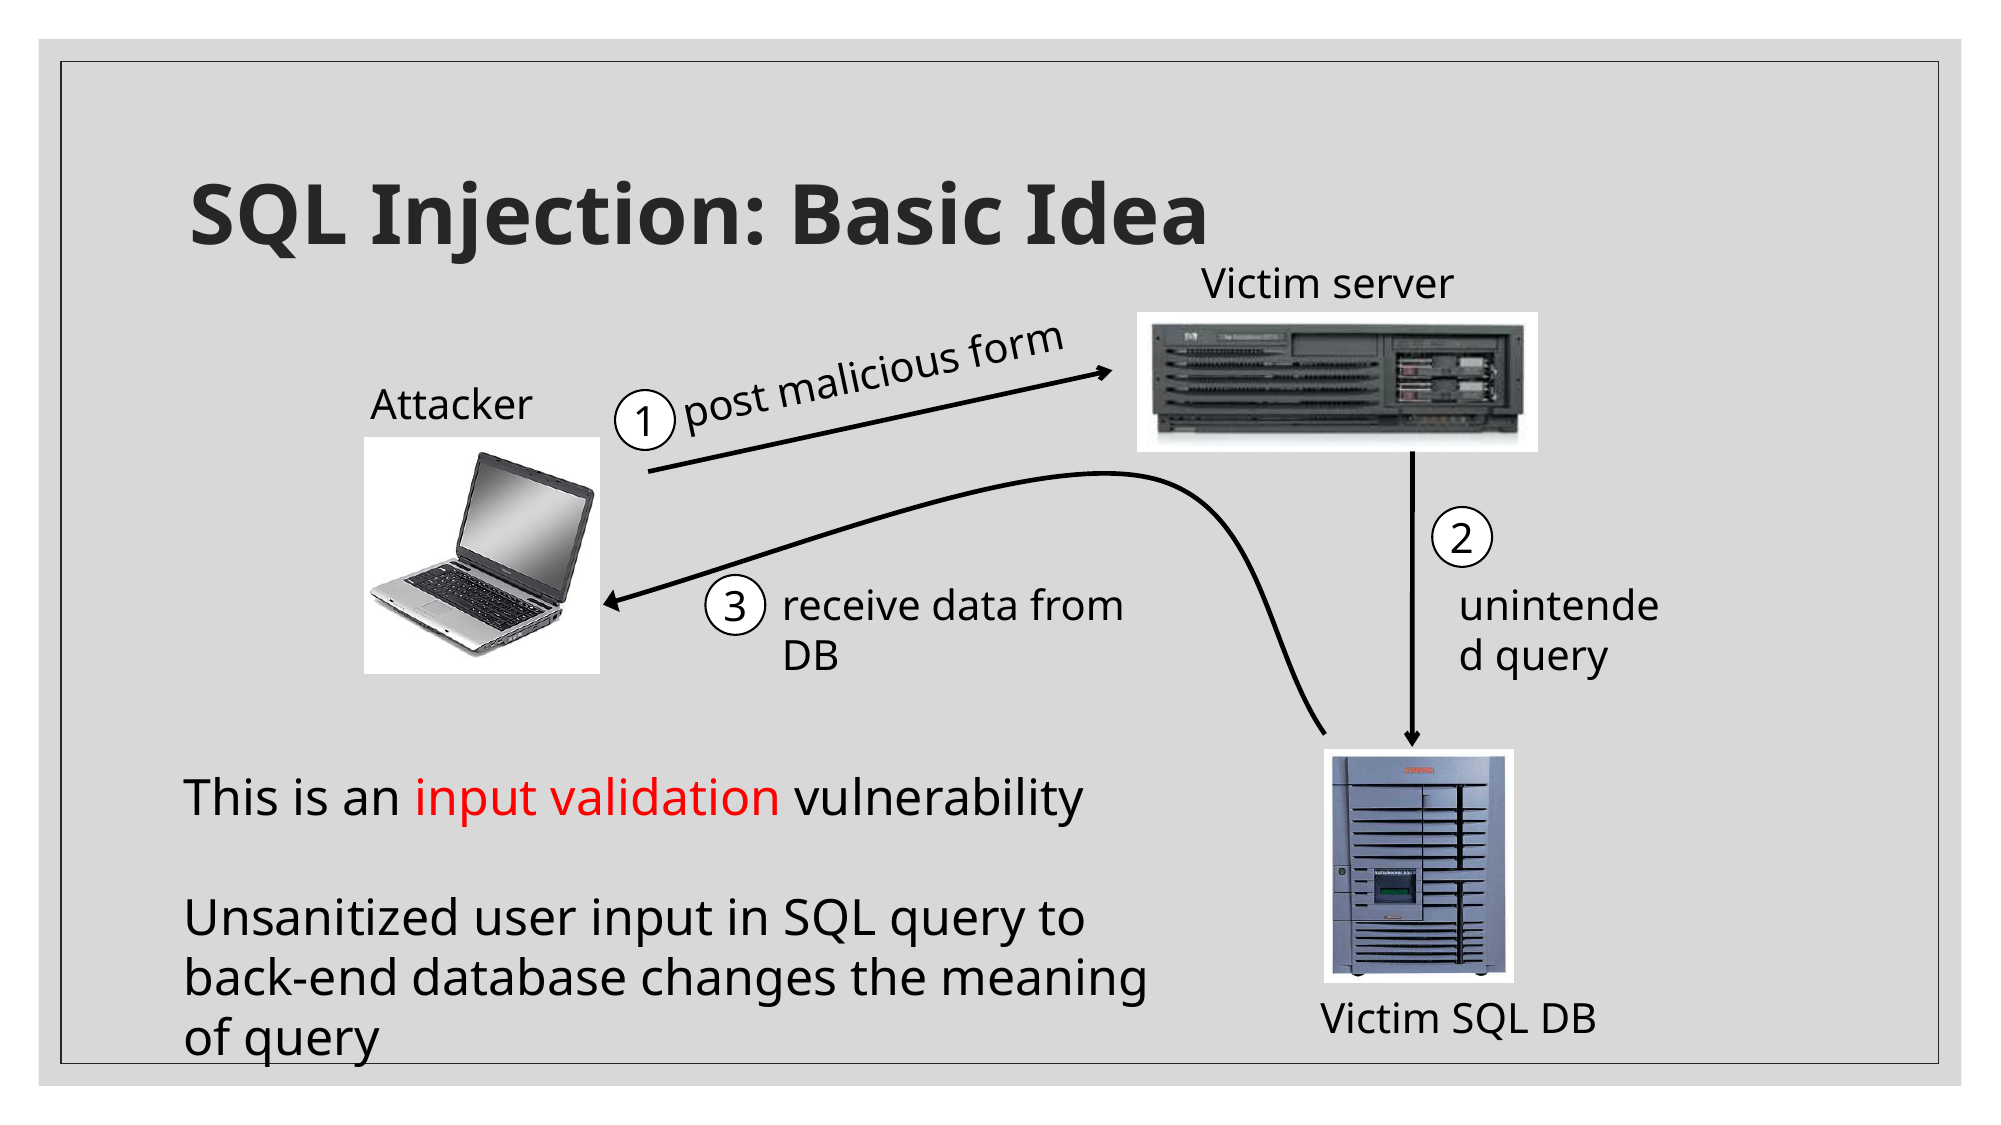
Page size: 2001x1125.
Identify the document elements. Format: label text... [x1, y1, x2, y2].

text_box Attacker [355, 370, 549, 436]
text_box Victim server [1186, 249, 1470, 308]
picture [364, 437, 600, 674]
picture [1324, 749, 1514, 984]
text_box receive data from DB [767, 635, 1055, 687]
title SQL Injection: Basic Idea [174, 105, 1825, 331]
text_box 2 [1432, 506, 1493, 567]
picture [1137, 312, 1538, 452]
text_box unintended query [1443, 571, 1688, 687]
text_box [606, 473, 1326, 735]
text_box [648, 370, 1113, 472]
text_box 1 [615, 390, 642, 450]
text_box 3 [713, 625, 749, 635]
text_box This is an input validation vulnerability Unsanitized user input in SQL query to back-end database changes the meaning of query [168, 757, 1182, 1018]
text_box post malicious form [743, 297, 1085, 366]
text_box Victim SQL DB [1305, 984, 1613, 1050]
